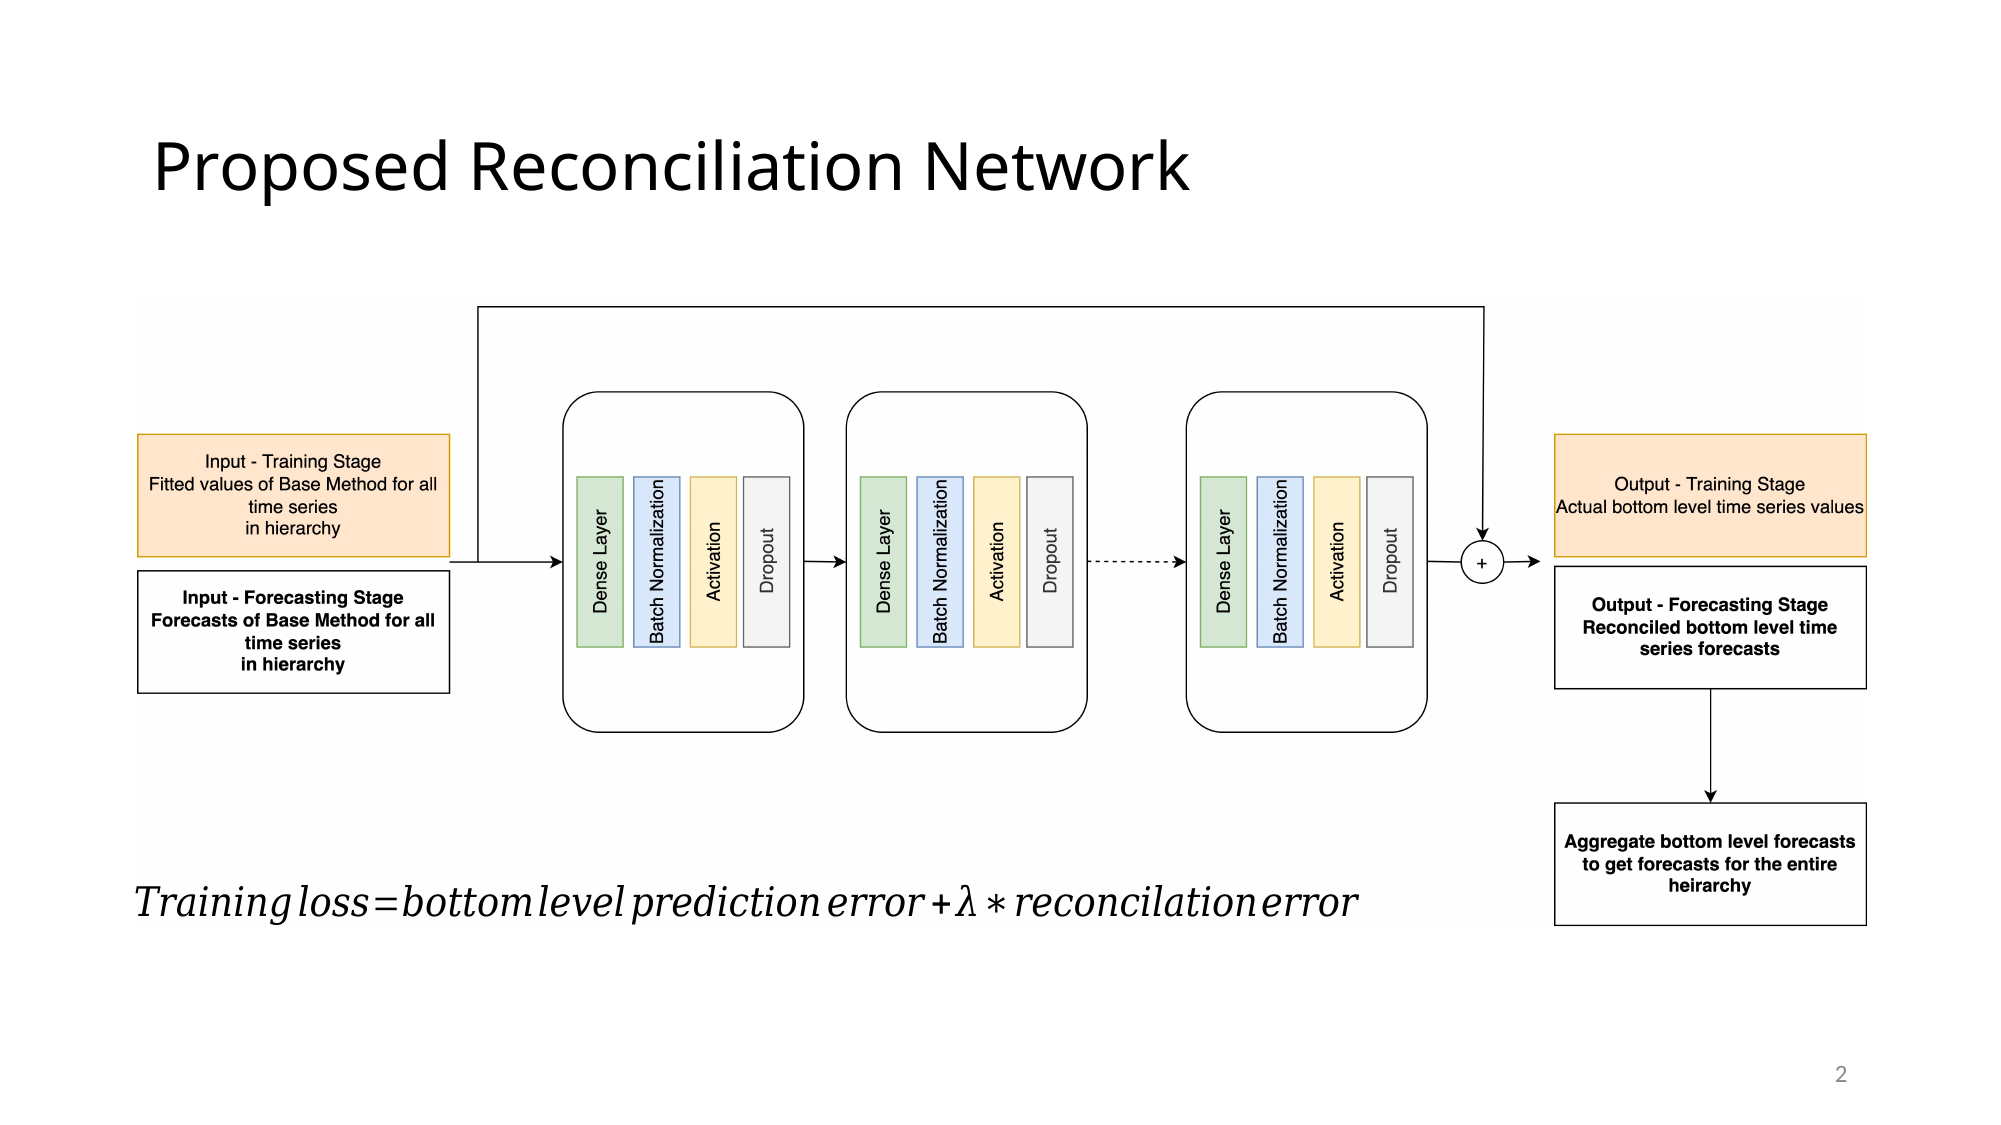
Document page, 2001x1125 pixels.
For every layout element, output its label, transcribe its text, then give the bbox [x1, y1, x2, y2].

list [137, 296, 1867, 927]
slide_number 2 [1412, 1042, 1863, 1103]
title Proposed Reconciliation Network [137, 59, 1863, 278]
